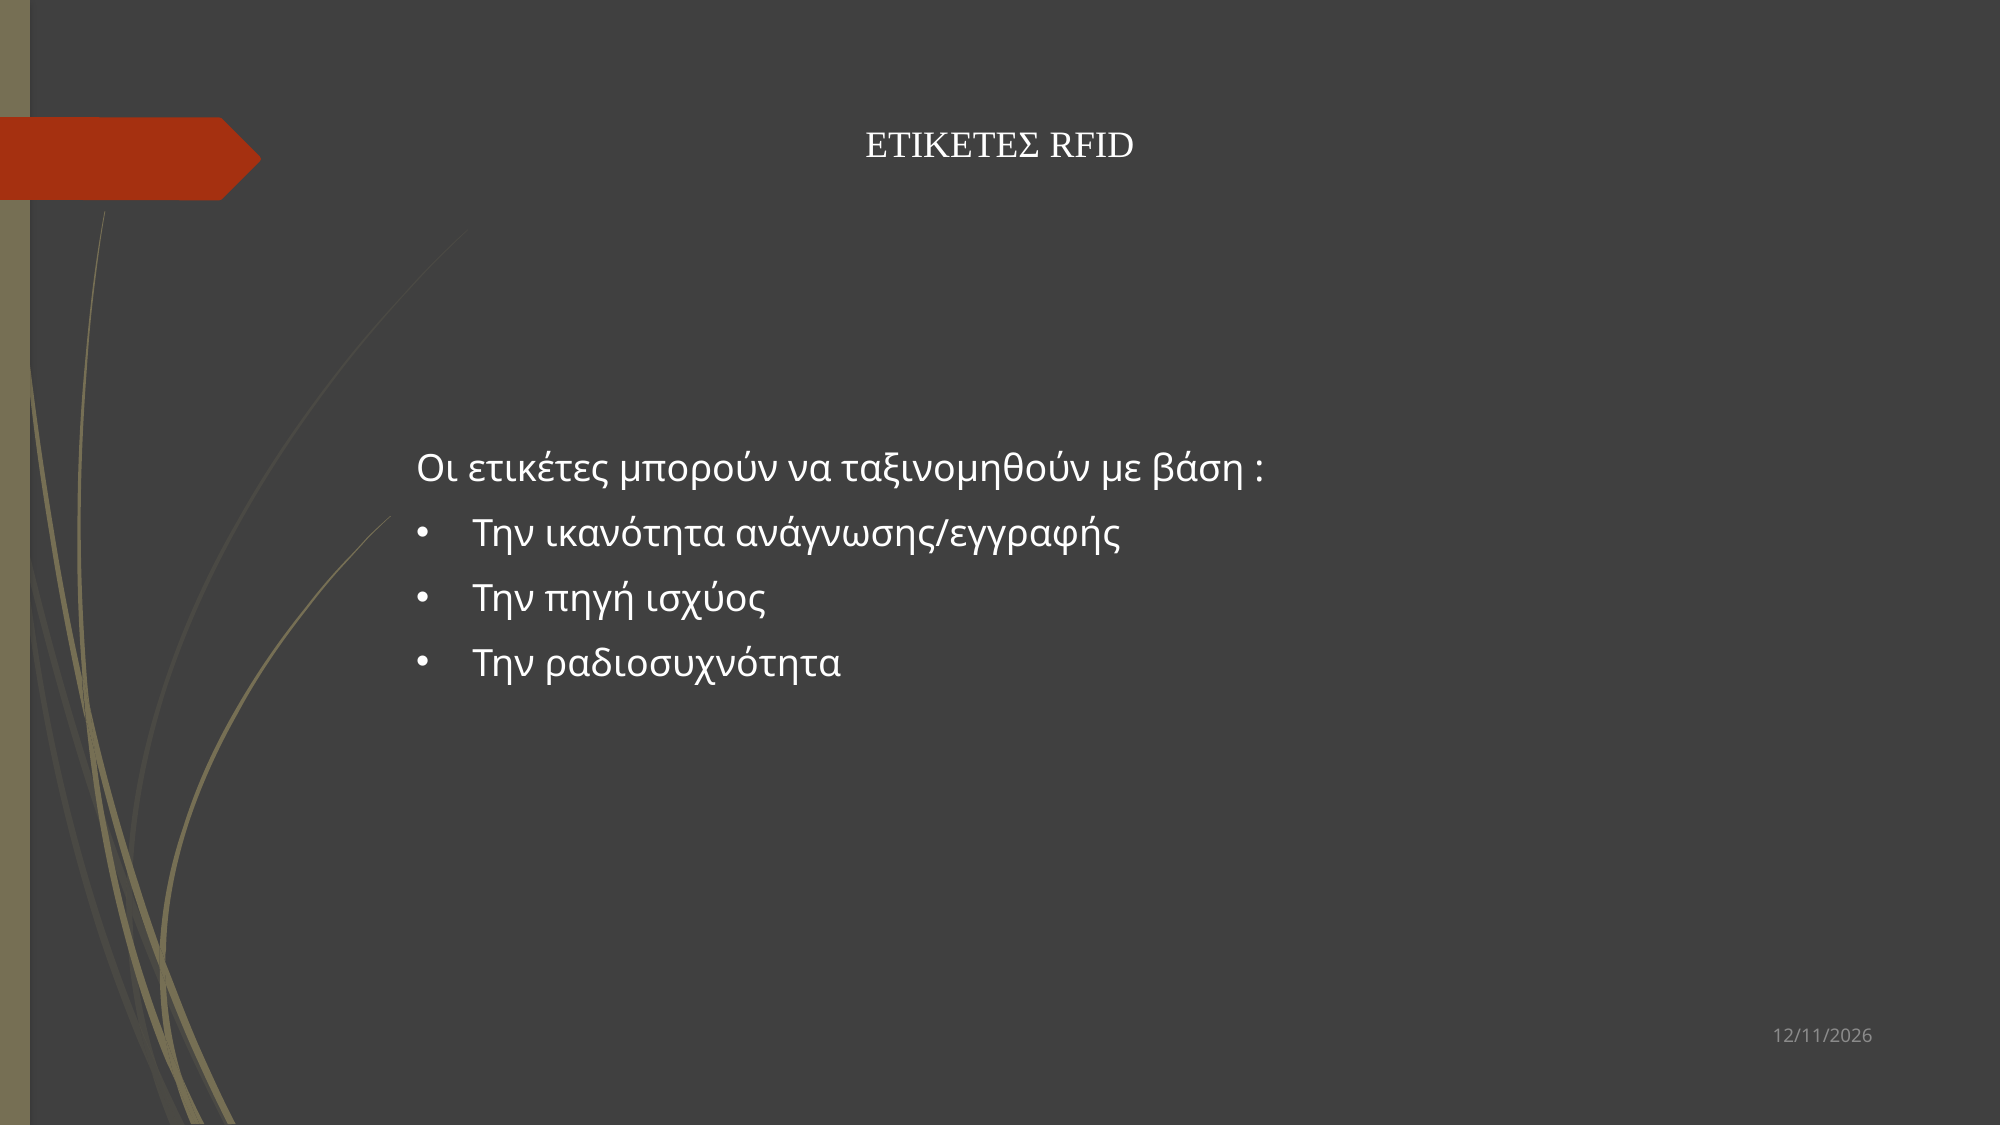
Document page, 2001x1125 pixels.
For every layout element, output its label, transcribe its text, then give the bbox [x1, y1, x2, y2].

title ΕΤΙΚΕΤΕΣ RFID [691, 113, 1309, 219]
text_box Οι ετικέτες μπορούν να ταξινομηθούν με βάση : Την ικανότητα ανάγνωσης/εγγραφής Την πηγή ισχύος Την ραδιοσυχνότητα [401, 433, 1322, 691]
slide_number 25/Μαϊ/2022 [1699, 1005, 1888, 1067]
